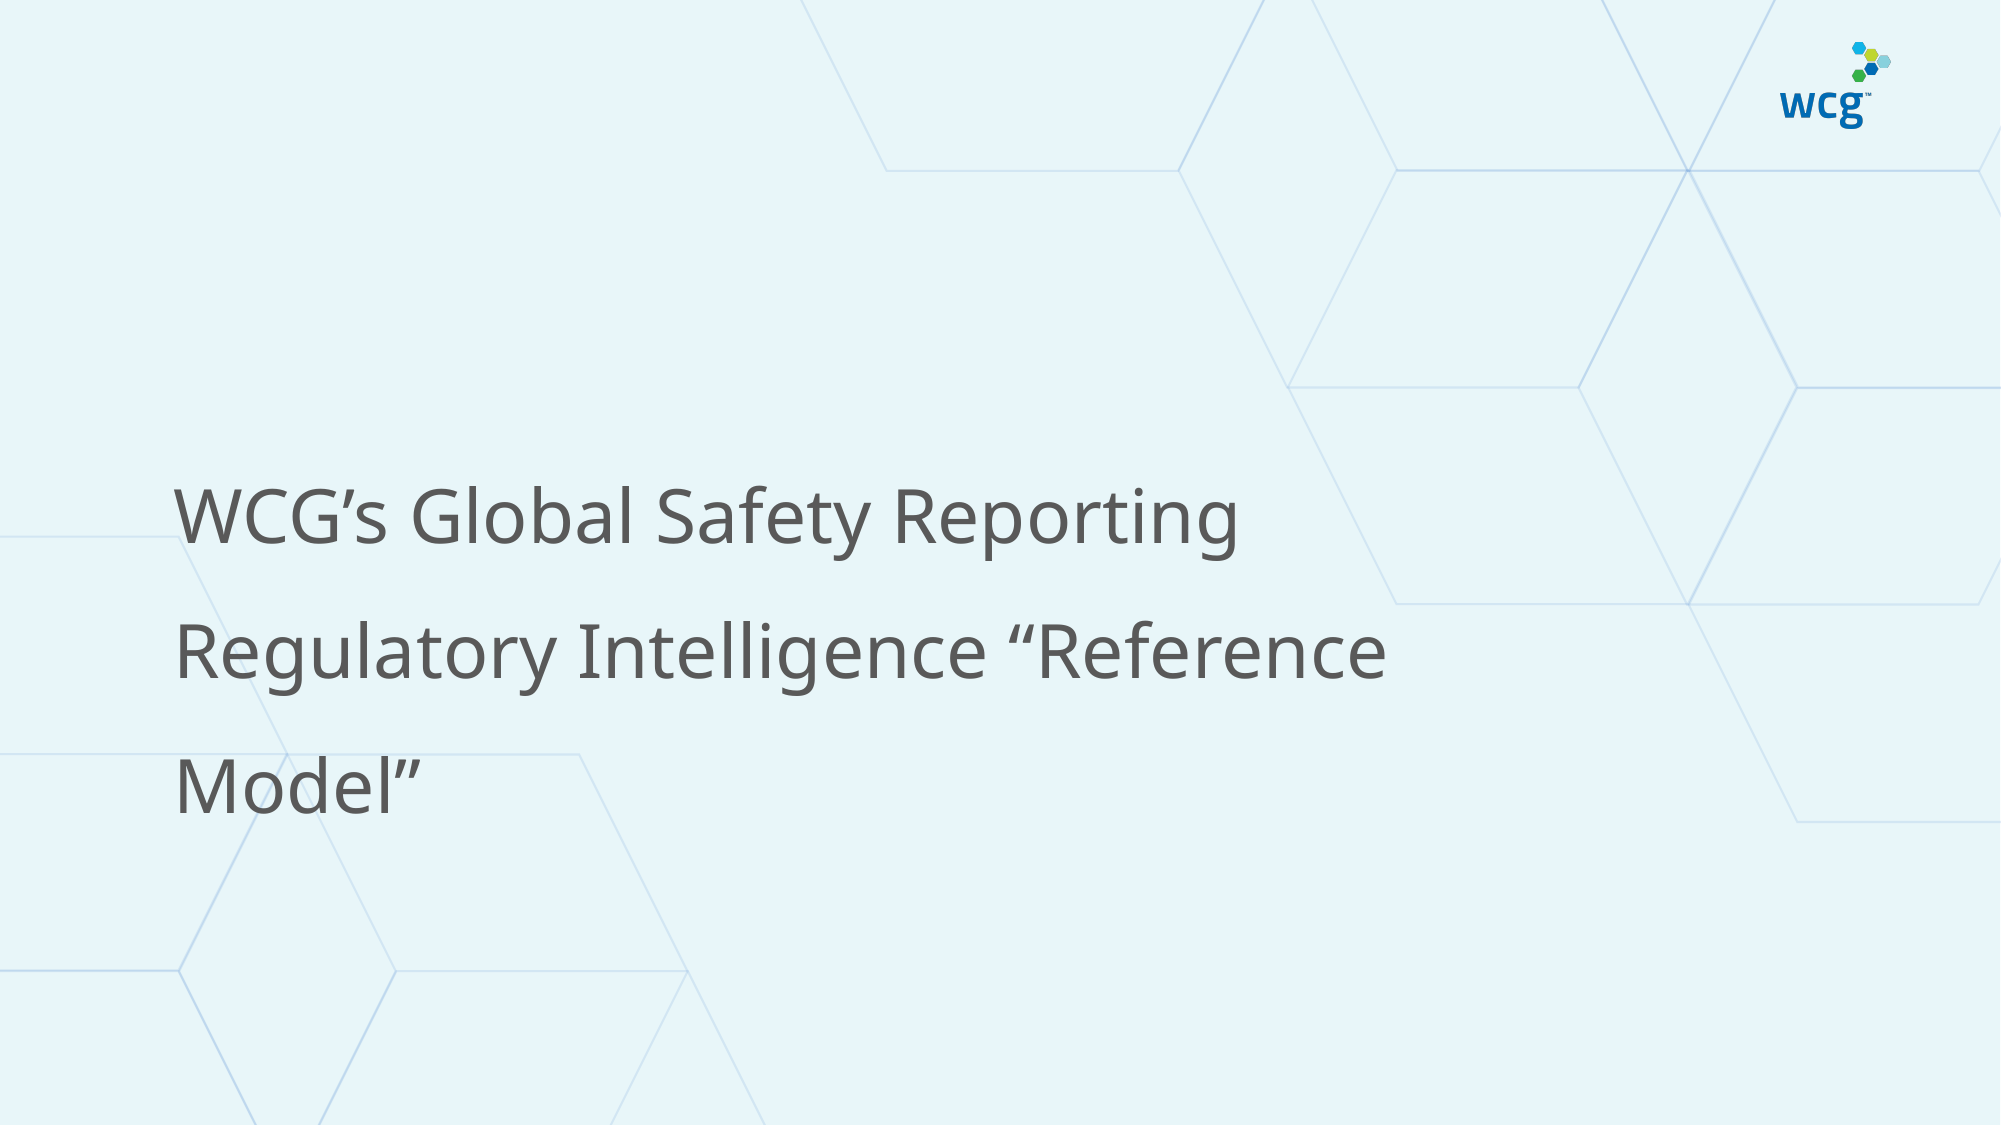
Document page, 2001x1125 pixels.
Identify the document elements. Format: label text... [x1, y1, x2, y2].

picture [1780, 42, 1891, 129]
list WCG’s Global Safety Reporting Regulatory Intelligence “Reference Model” [173, 423, 1586, 772]
